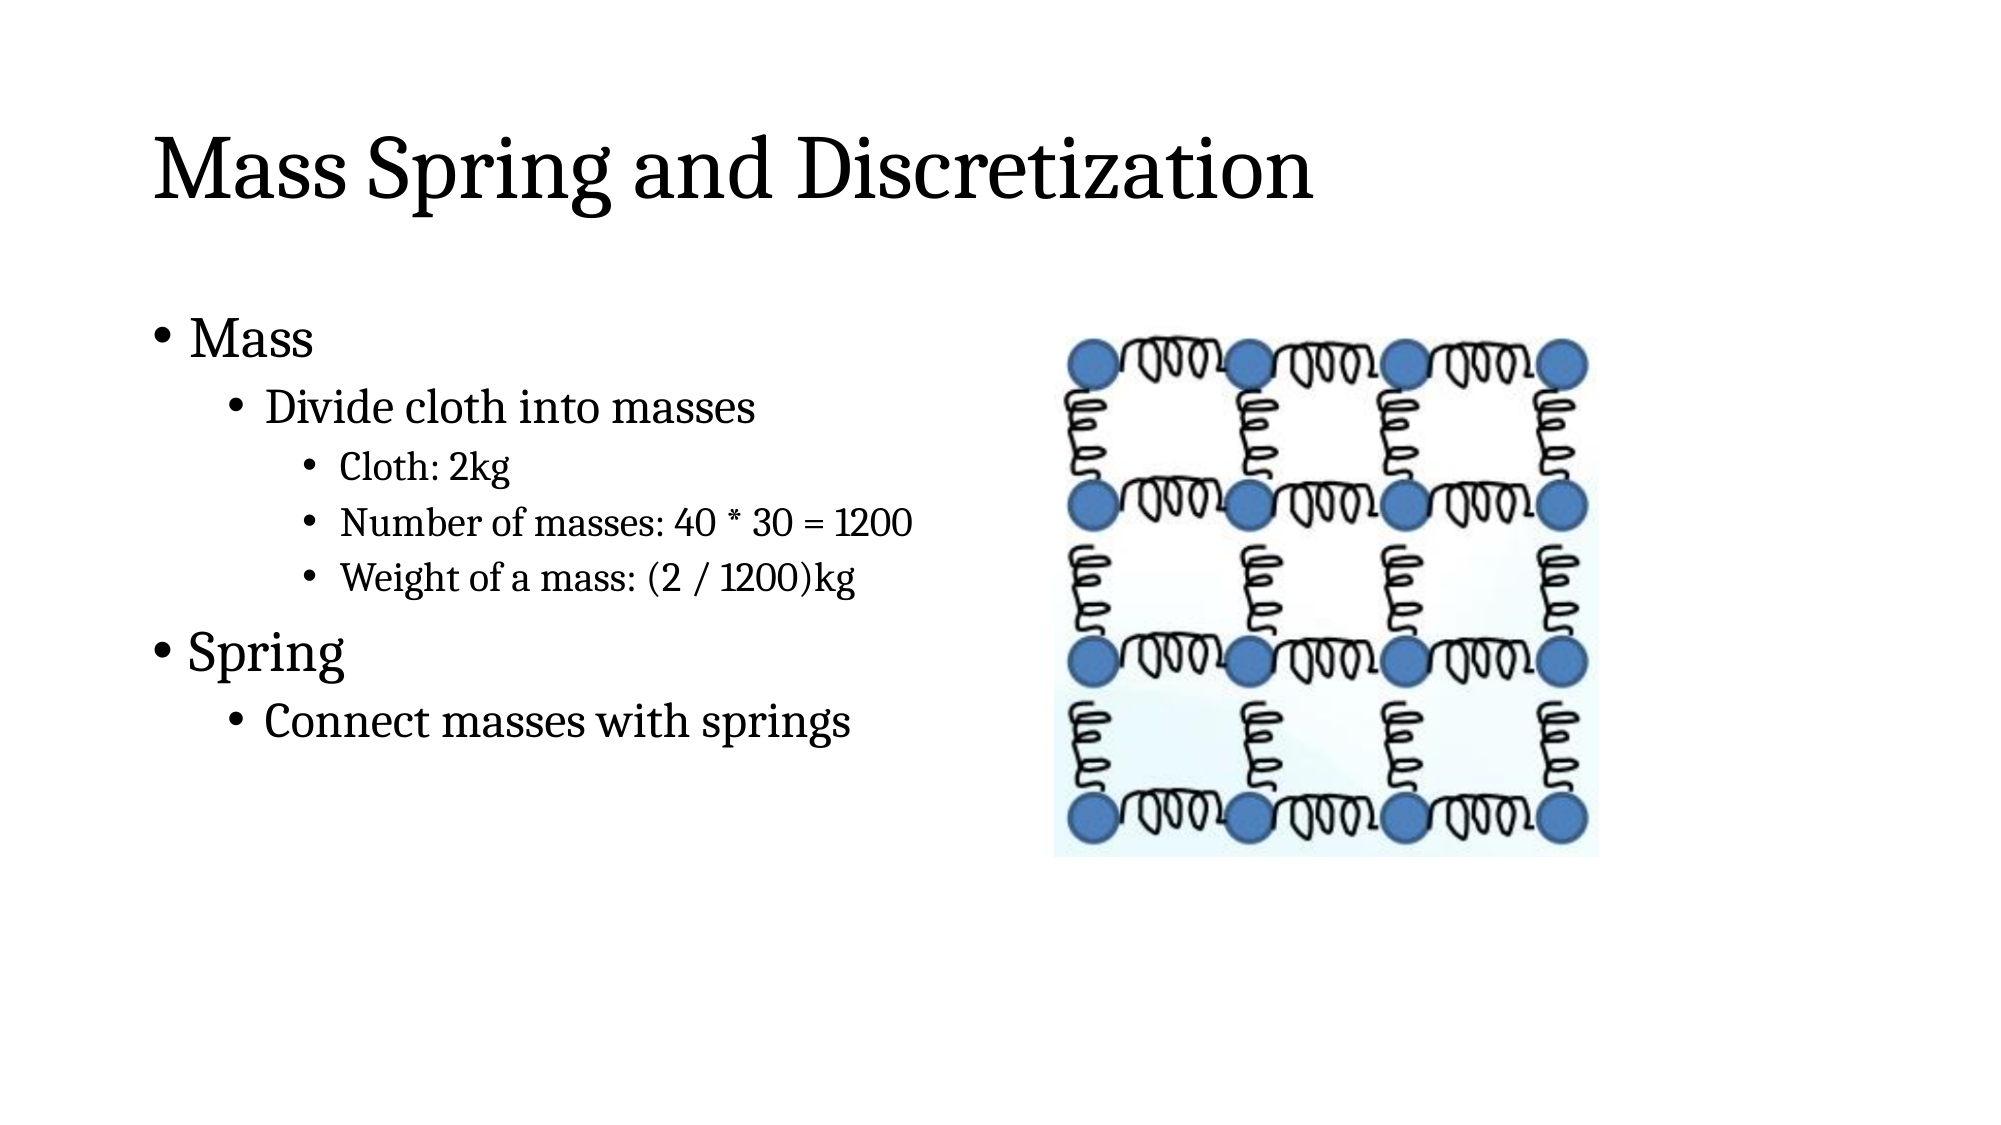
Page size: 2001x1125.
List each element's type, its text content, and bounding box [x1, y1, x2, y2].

list Mass Divide cloth into masses Cloth: 2kg Number of masses: 40 * 30 = 1200 Weight of a mass: (2 / 1200)kg Spring Connect masses with springs [137, 299, 1863, 1014]
picture [1054, 326, 1599, 857]
title Mass Spring and Discretization [137, 59, 1863, 278]
